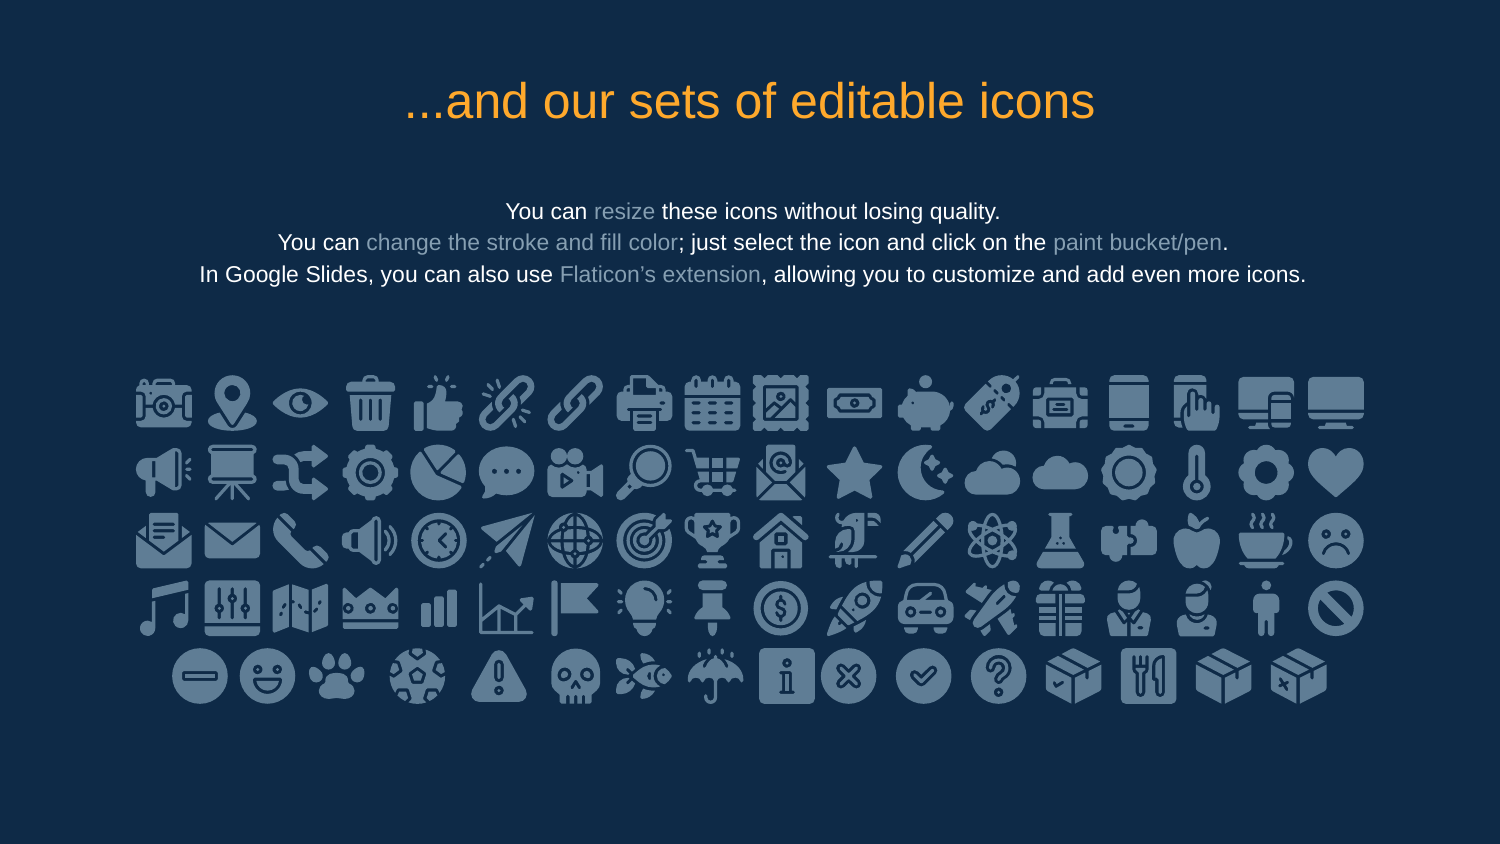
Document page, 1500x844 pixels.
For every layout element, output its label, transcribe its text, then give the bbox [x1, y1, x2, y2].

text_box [1173, 374, 1220, 432]
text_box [1120, 647, 1177, 705]
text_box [1045, 648, 1102, 704]
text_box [694, 580, 731, 637]
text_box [272, 583, 329, 634]
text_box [1035, 580, 1086, 637]
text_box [135, 447, 192, 498]
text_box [1106, 580, 1152, 637]
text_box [551, 648, 601, 704]
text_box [135, 512, 192, 569]
text_box [964, 375, 1020, 431]
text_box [207, 374, 258, 432]
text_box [687, 647, 744, 705]
text_box [1032, 455, 1089, 490]
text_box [410, 512, 468, 569]
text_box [966, 512, 1019, 569]
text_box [468, 649, 529, 703]
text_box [897, 582, 954, 634]
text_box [171, 647, 228, 705]
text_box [1036, 512, 1085, 569]
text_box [1100, 519, 1157, 562]
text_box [964, 450, 1021, 495]
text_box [970, 647, 1027, 705]
text_box [478, 446, 535, 499]
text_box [272, 388, 329, 418]
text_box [752, 512, 810, 569]
text_box [1238, 444, 1295, 501]
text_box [753, 580, 809, 636]
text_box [1175, 580, 1218, 637]
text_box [820, 647, 877, 705]
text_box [616, 512, 673, 569]
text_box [1032, 377, 1088, 429]
text_box [479, 582, 534, 635]
text_box [1308, 580, 1364, 637]
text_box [342, 587, 399, 630]
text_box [897, 374, 954, 432]
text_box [758, 647, 816, 705]
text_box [826, 387, 883, 419]
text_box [1307, 376, 1365, 430]
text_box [616, 374, 673, 432]
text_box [684, 512, 741, 569]
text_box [756, 444, 806, 501]
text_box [1238, 512, 1295, 569]
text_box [1270, 648, 1327, 704]
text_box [684, 448, 741, 497]
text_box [478, 512, 536, 569]
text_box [1238, 376, 1295, 430]
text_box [1100, 444, 1158, 501]
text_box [1172, 512, 1222, 569]
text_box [345, 374, 396, 432]
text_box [547, 447, 604, 498]
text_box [138, 580, 189, 637]
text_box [1195, 648, 1252, 704]
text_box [1182, 444, 1211, 501]
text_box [409, 444, 468, 501]
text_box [342, 444, 399, 501]
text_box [895, 647, 952, 705]
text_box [1307, 512, 1365, 569]
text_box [272, 444, 329, 501]
text_box You can resize these icons without losing quality. You can change the stroke and fill color; just select the icon and click on the paint bucket/pen. In Google Slides, you can also use Flaticon’s extension, allowing you to customize and add even more icons. [135, 192, 1371, 318]
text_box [547, 512, 604, 569]
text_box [897, 512, 955, 569]
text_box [239, 647, 296, 705]
title ...and our sets of editable icons [171, 53, 1328, 133]
text_box [207, 444, 257, 501]
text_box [826, 580, 883, 637]
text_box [615, 444, 674, 501]
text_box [341, 515, 400, 566]
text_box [204, 522, 261, 559]
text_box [616, 580, 673, 637]
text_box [271, 512, 330, 569]
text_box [551, 580, 600, 637]
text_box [964, 580, 1021, 637]
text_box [828, 512, 881, 569]
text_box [477, 374, 536, 431]
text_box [420, 589, 458, 628]
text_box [135, 378, 192, 428]
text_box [1109, 374, 1149, 432]
text_box [826, 446, 883, 499]
text_box [1308, 447, 1364, 498]
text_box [684, 374, 741, 432]
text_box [546, 374, 605, 431]
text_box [615, 652, 673, 700]
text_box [413, 374, 465, 431]
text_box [897, 444, 954, 501]
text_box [307, 652, 366, 700]
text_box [204, 580, 261, 637]
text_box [389, 647, 446, 704]
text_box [752, 374, 809, 432]
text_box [1252, 580, 1280, 637]
